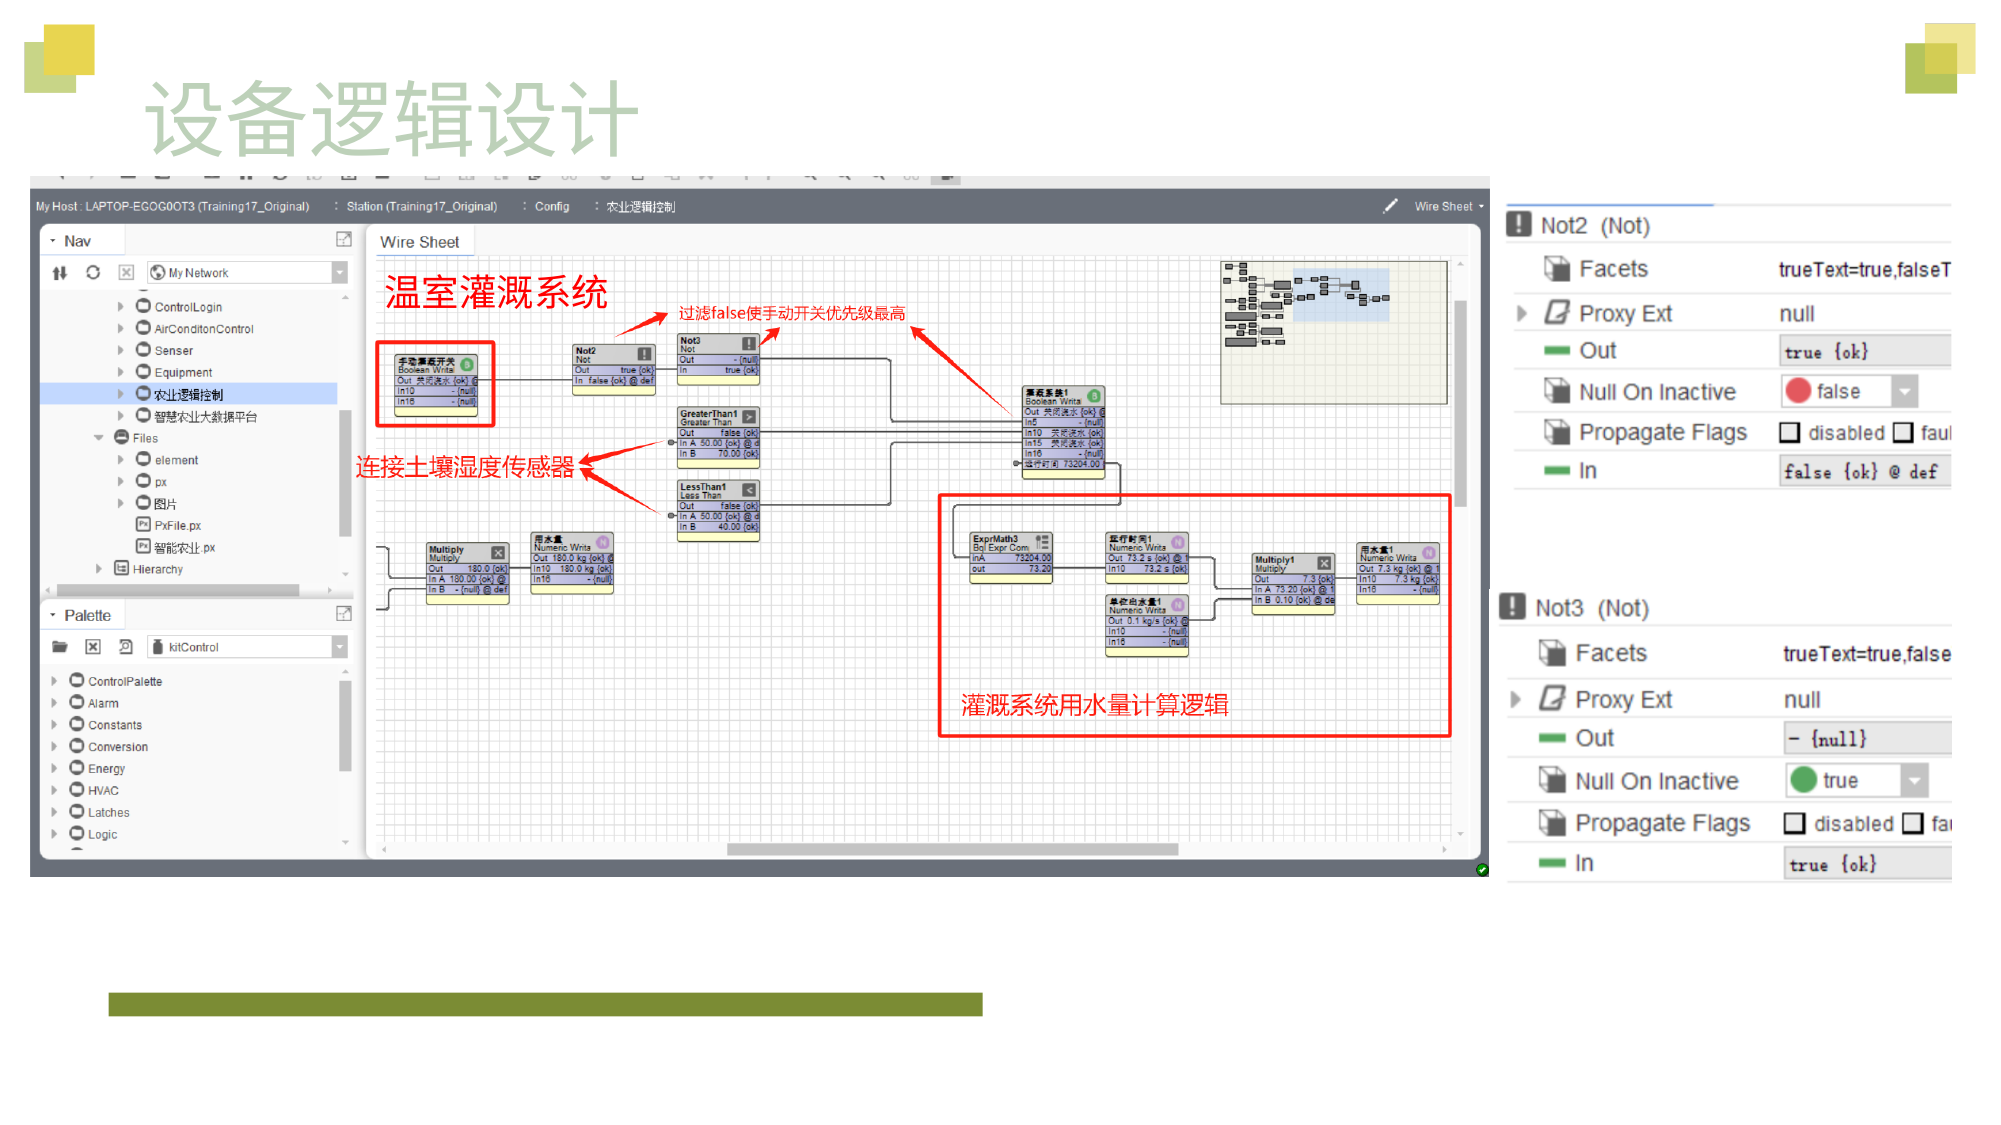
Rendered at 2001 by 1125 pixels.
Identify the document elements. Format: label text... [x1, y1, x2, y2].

picture [1881, 0, 2000, 119]
picture [30, 176, 1952, 890]
text_box [108, 992, 984, 1017]
picture [0, 0, 119, 119]
text_box 设备逻辑设计 [59, 60, 726, 175]
